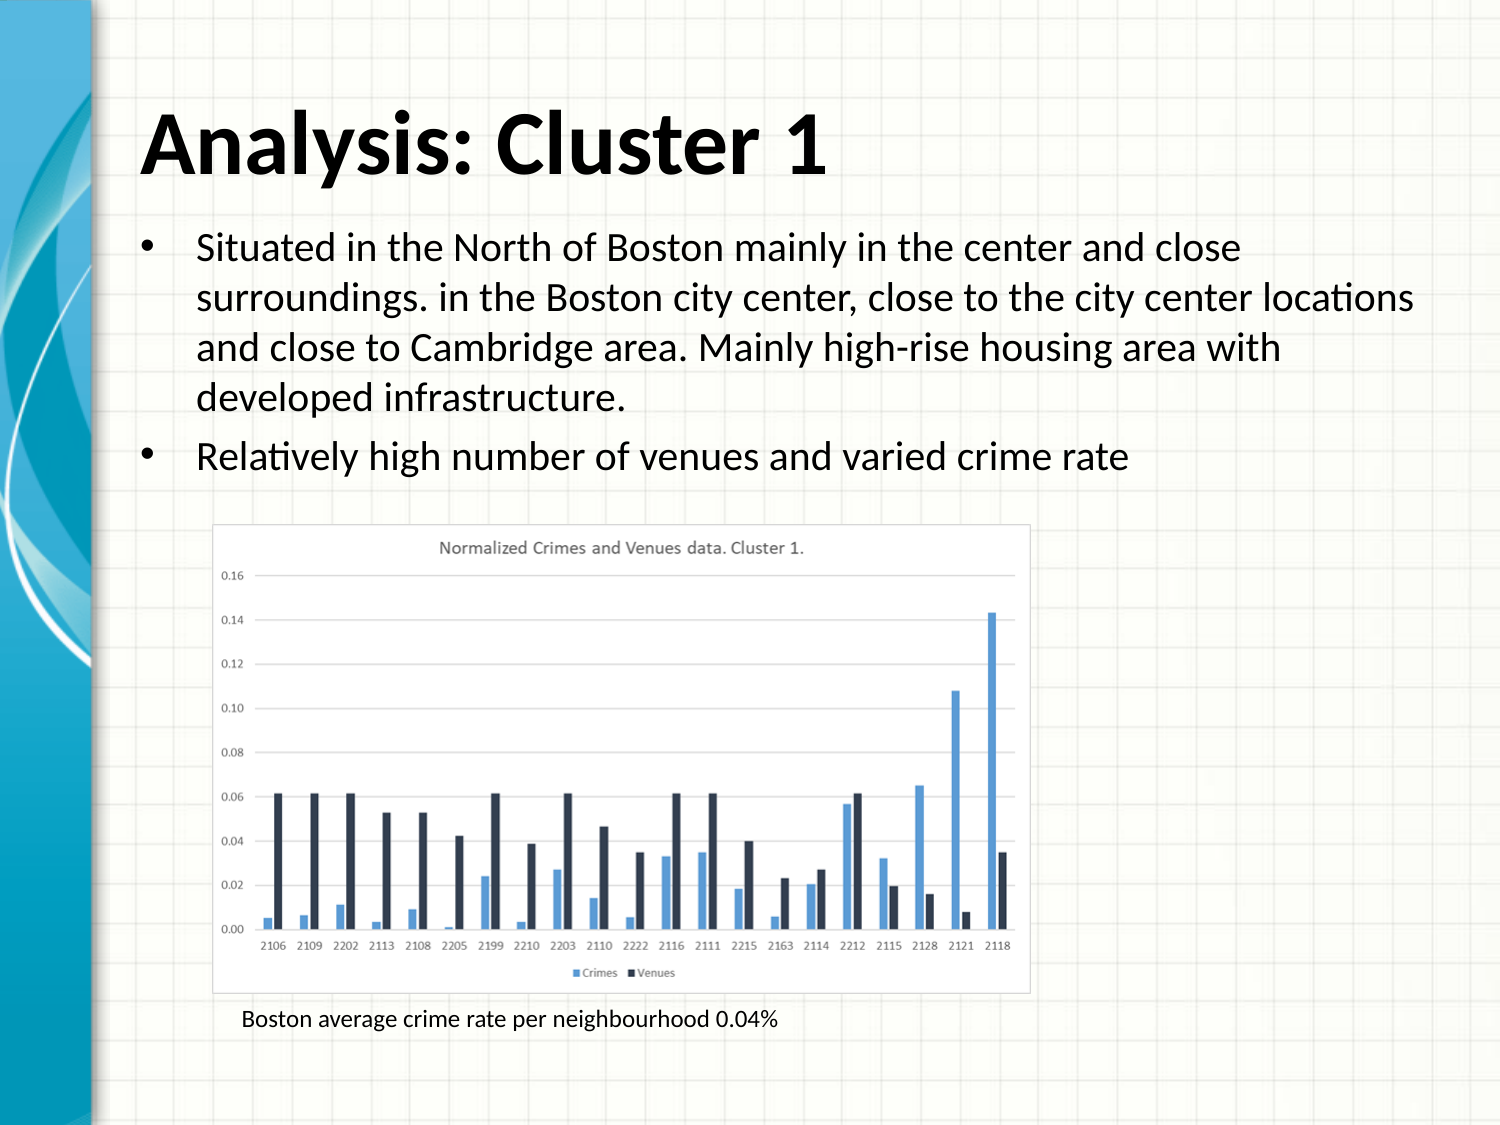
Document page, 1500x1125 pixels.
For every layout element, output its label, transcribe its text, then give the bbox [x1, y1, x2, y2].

text_box Boston average crime rate per neighbourhood 0.04% [226, 1004, 801, 1041]
list Situated in the North of Boston mainly in the center and close surroundings. in the Boston city center, close to the city center locations and close to Cambridge area. Mainly high-rise housing area with developed infrastructure. Relatively high number of venues and varied crime rate [125, 212, 1450, 918]
picture [0, 0, 1500, 1125]
title Analysis: Cluster 1 [125, 44, 1450, 212]
